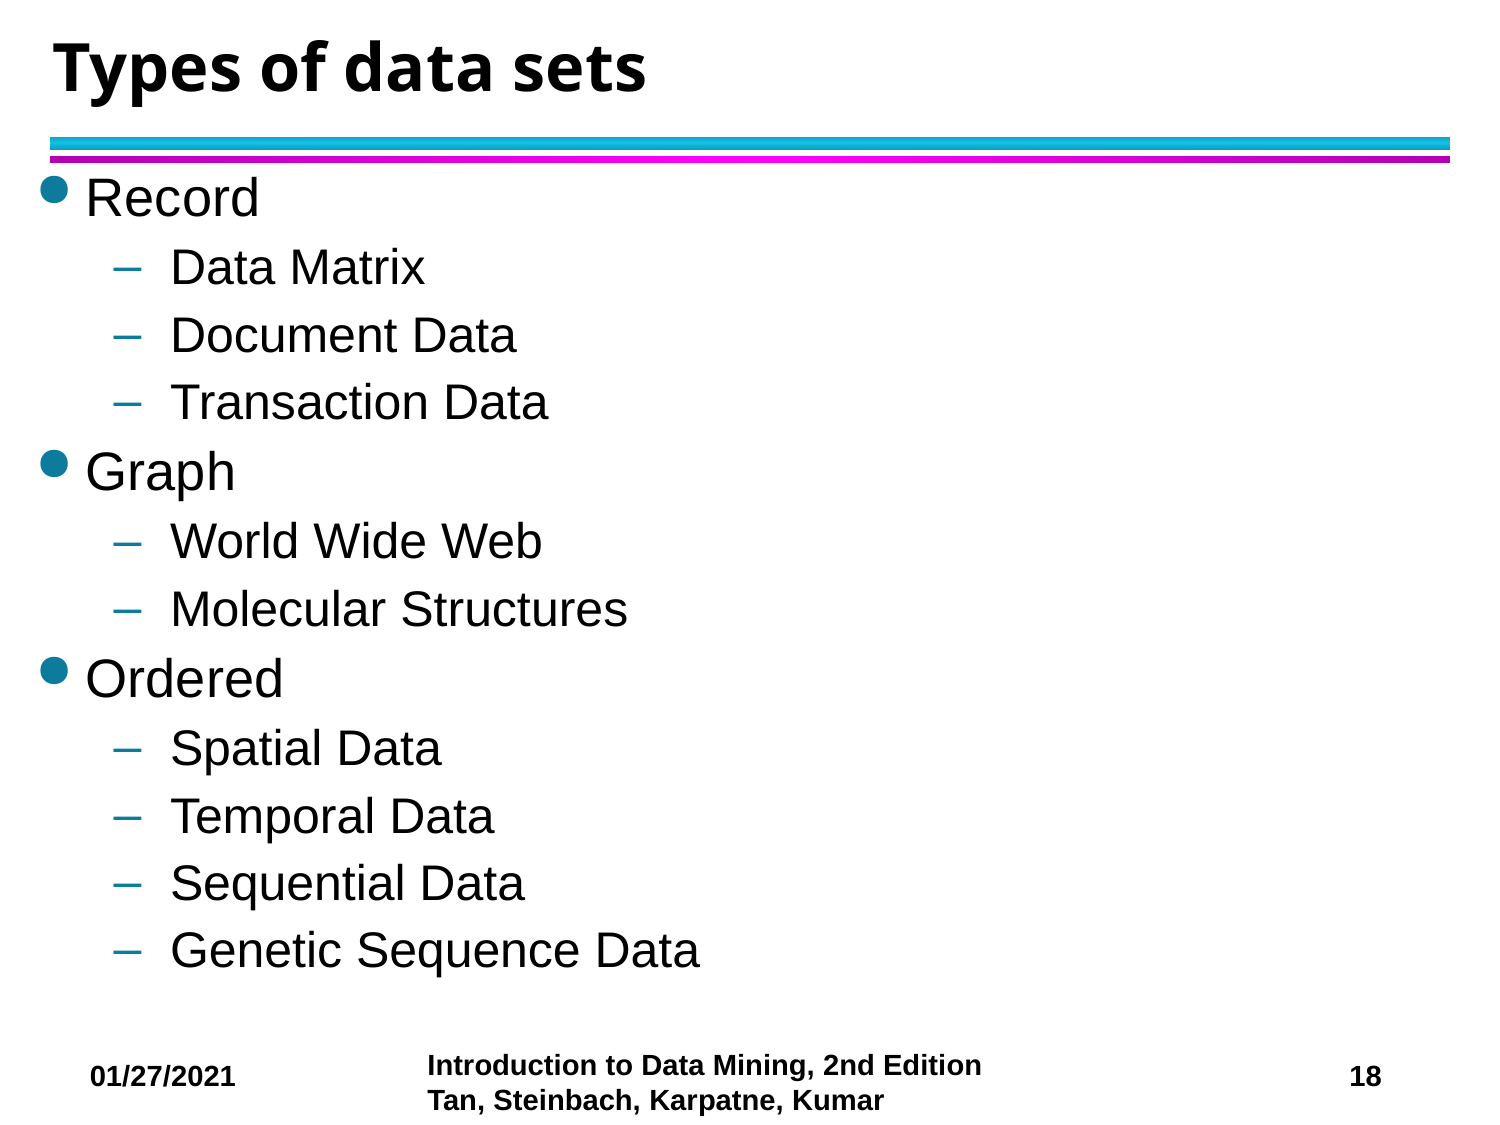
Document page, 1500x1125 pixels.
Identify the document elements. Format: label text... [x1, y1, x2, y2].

list Record Data Matrix Document Data Transaction Data Graph World Wide Web Molecular Structures Ordered Spatial Data Temporal Data Sequential Data Genetic Sequence Data [23, 162, 1402, 988]
title Types of data sets [37, 0, 1446, 113]
